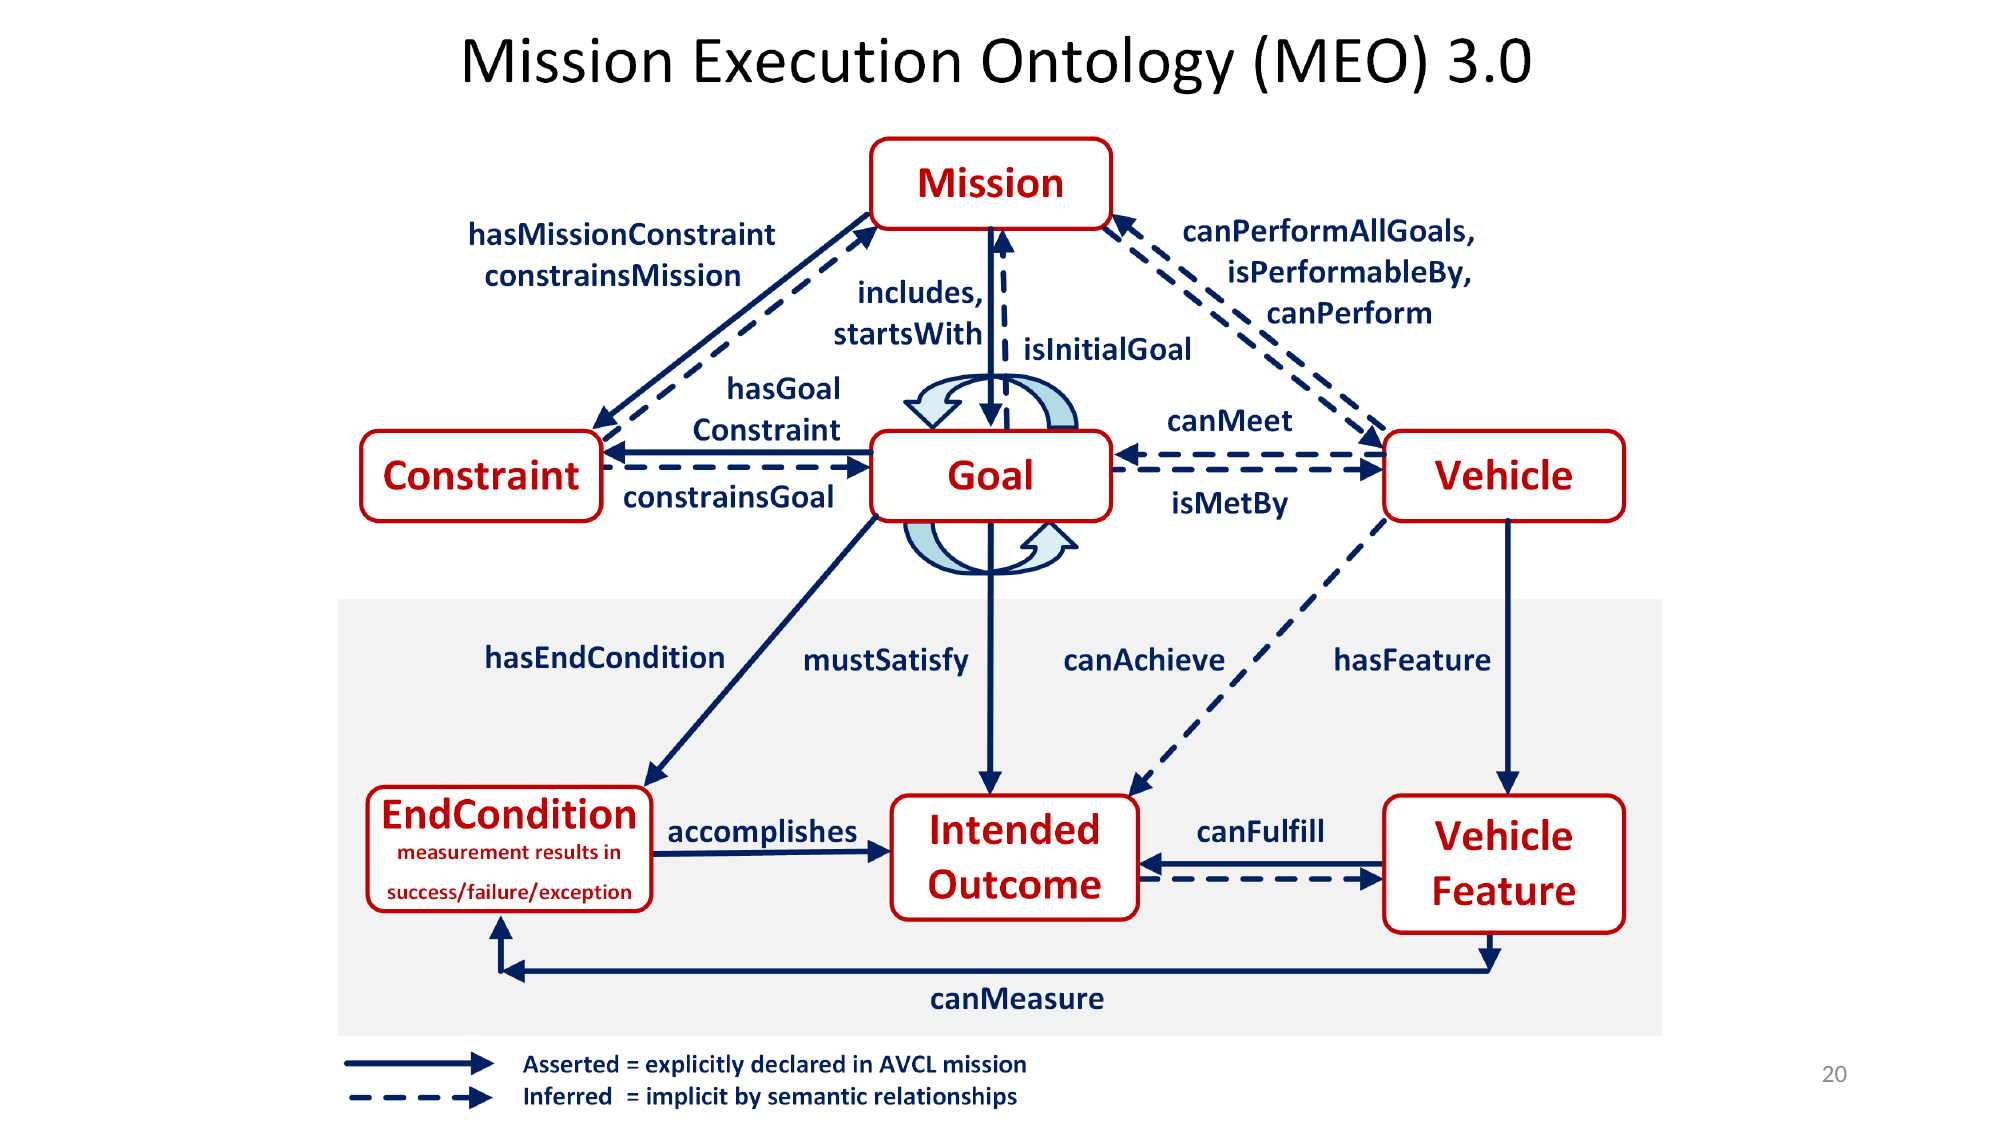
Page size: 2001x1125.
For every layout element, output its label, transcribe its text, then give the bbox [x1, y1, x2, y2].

slide_number 20 [1663, 1042, 1863, 1103]
picture [337, 0, 1663, 1125]
